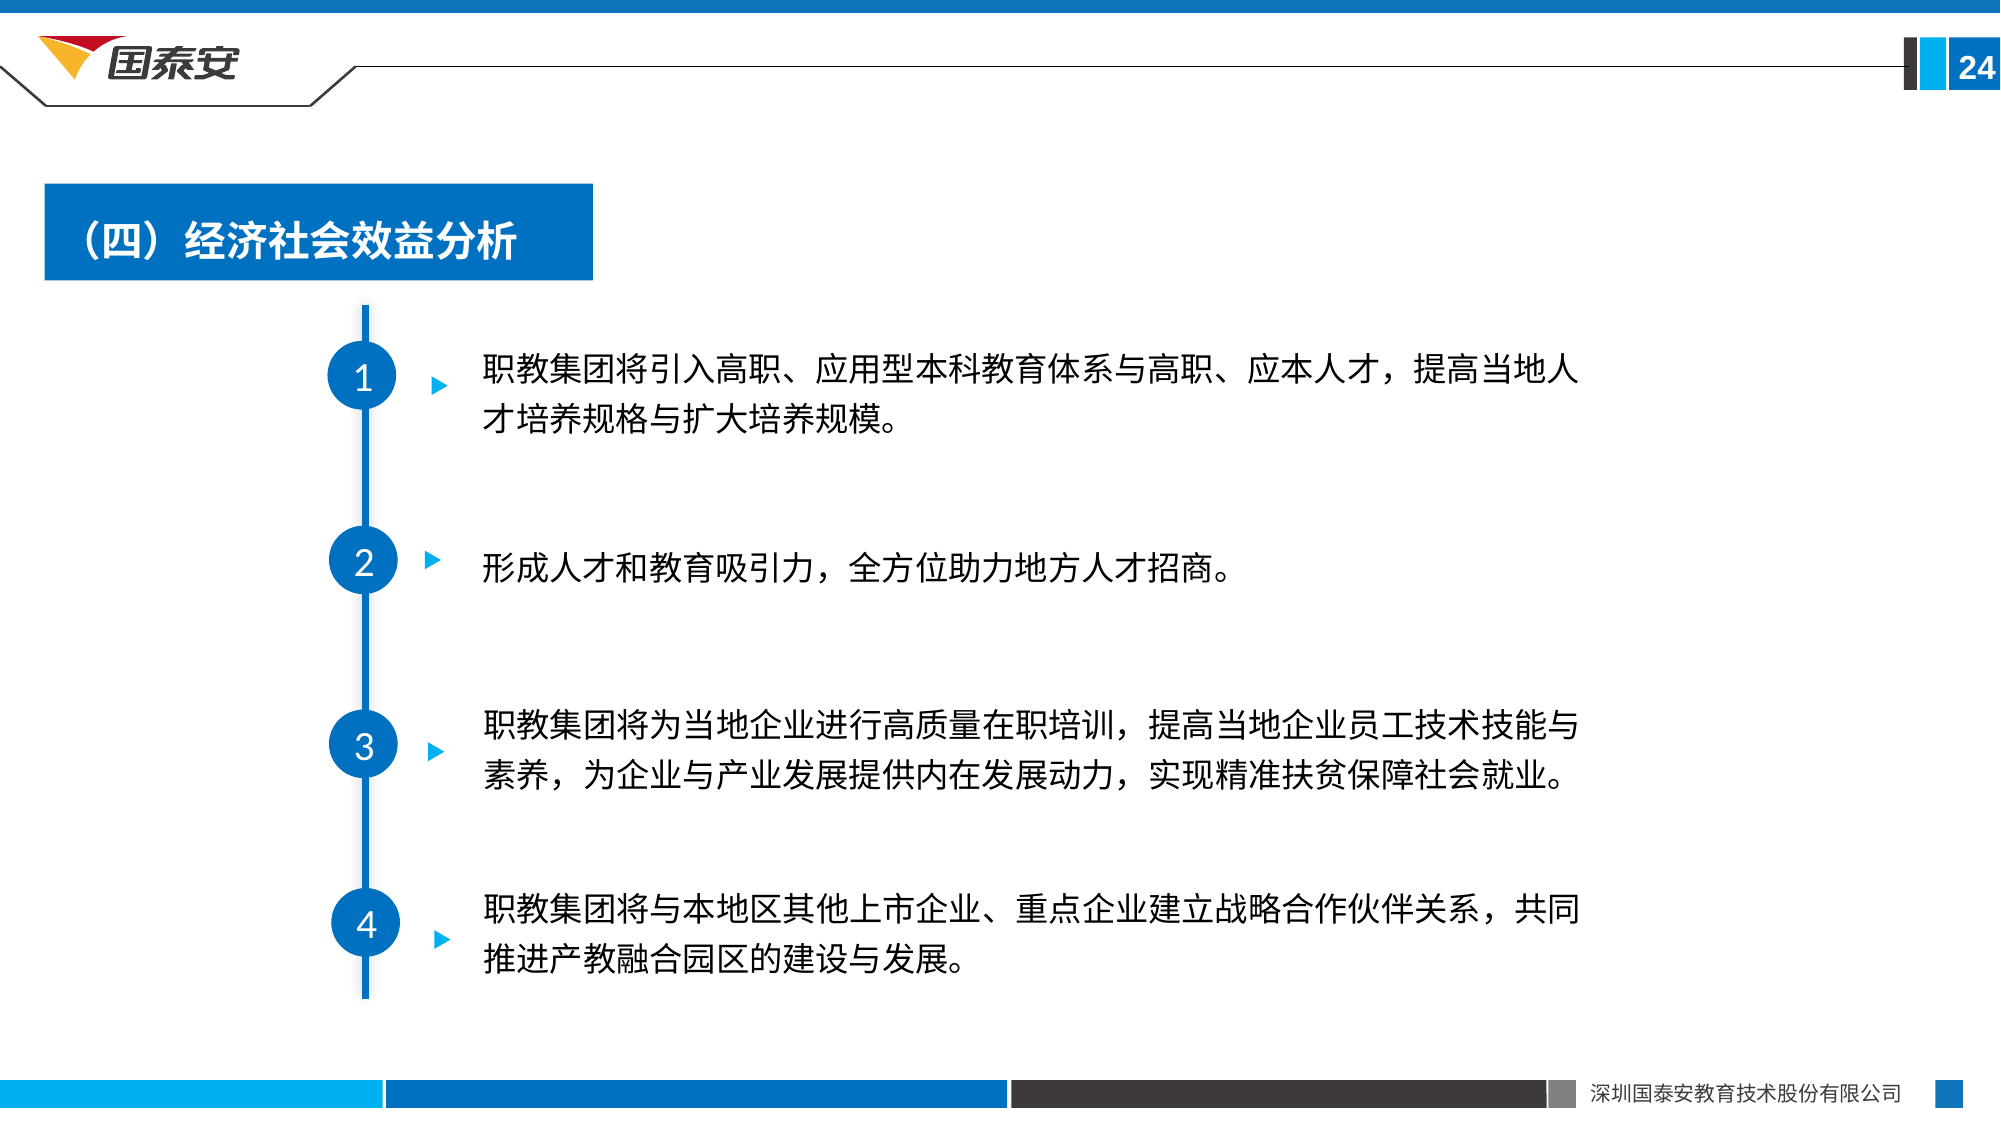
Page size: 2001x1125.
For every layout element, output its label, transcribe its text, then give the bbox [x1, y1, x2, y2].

text_box 3 [327, 708, 399, 780]
text_box 形成人才和教育吸引力，全方位助力地方人才招商。 [482, 508, 1591, 616]
text_box [361, 595, 370, 709]
text_box [361, 958, 370, 1000]
text_box 1 [326, 339, 398, 411]
text_box [433, 928, 453, 951]
text_box [427, 740, 447, 763]
text_box 职教集团将与本地区其他上市企业、重点企业建立战略合作伙伴关系，共同推进产教融合园区的建设与发展。 [483, 874, 1591, 982]
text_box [0, 66, 1910, 106]
text_box 职教集团将引入高职、应用型本科教育体系与高职、应本人才，提高当地人才培养规格与扩大培养规模。 [482, 313, 1591, 464]
text_box 4 [330, 886, 402, 958]
text_box [423, 548, 443, 572]
text_box 职教集团将为当地企业进行高质量在职培训，提高当地企业员工技术技能与素养，为企业与产业发展提供内在发展动力，实现精准扶贫保障社会就业。 [483, 690, 1591, 798]
text_box 24 [1944, 38, 2000, 94]
text_box 2 [327, 524, 399, 596]
text_box [361, 779, 370, 887]
text_box [361, 410, 370, 525]
text_box [361, 304, 370, 340]
text_box [430, 374, 450, 397]
text_box （四）经济社会效益分析 [44, 183, 593, 281]
